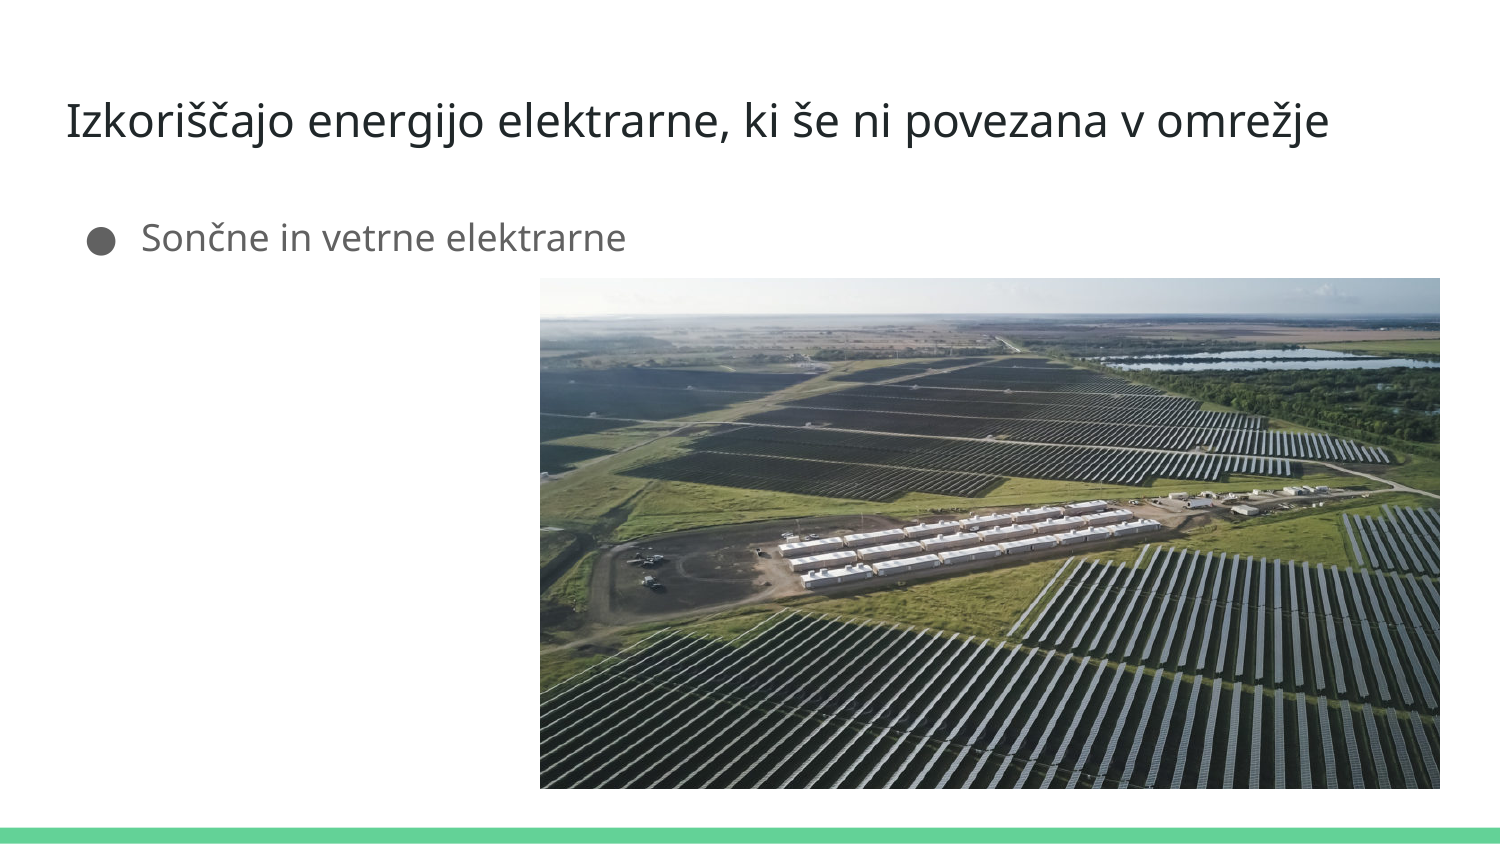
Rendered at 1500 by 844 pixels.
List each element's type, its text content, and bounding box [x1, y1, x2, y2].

title Izkoriščajo energijo elektrarne, ki še ni povezana v omrežje [51, 72, 1449, 167]
picture [540, 278, 1440, 789]
list Sončne in vetrne elektrarne [51, 189, 1449, 750]
